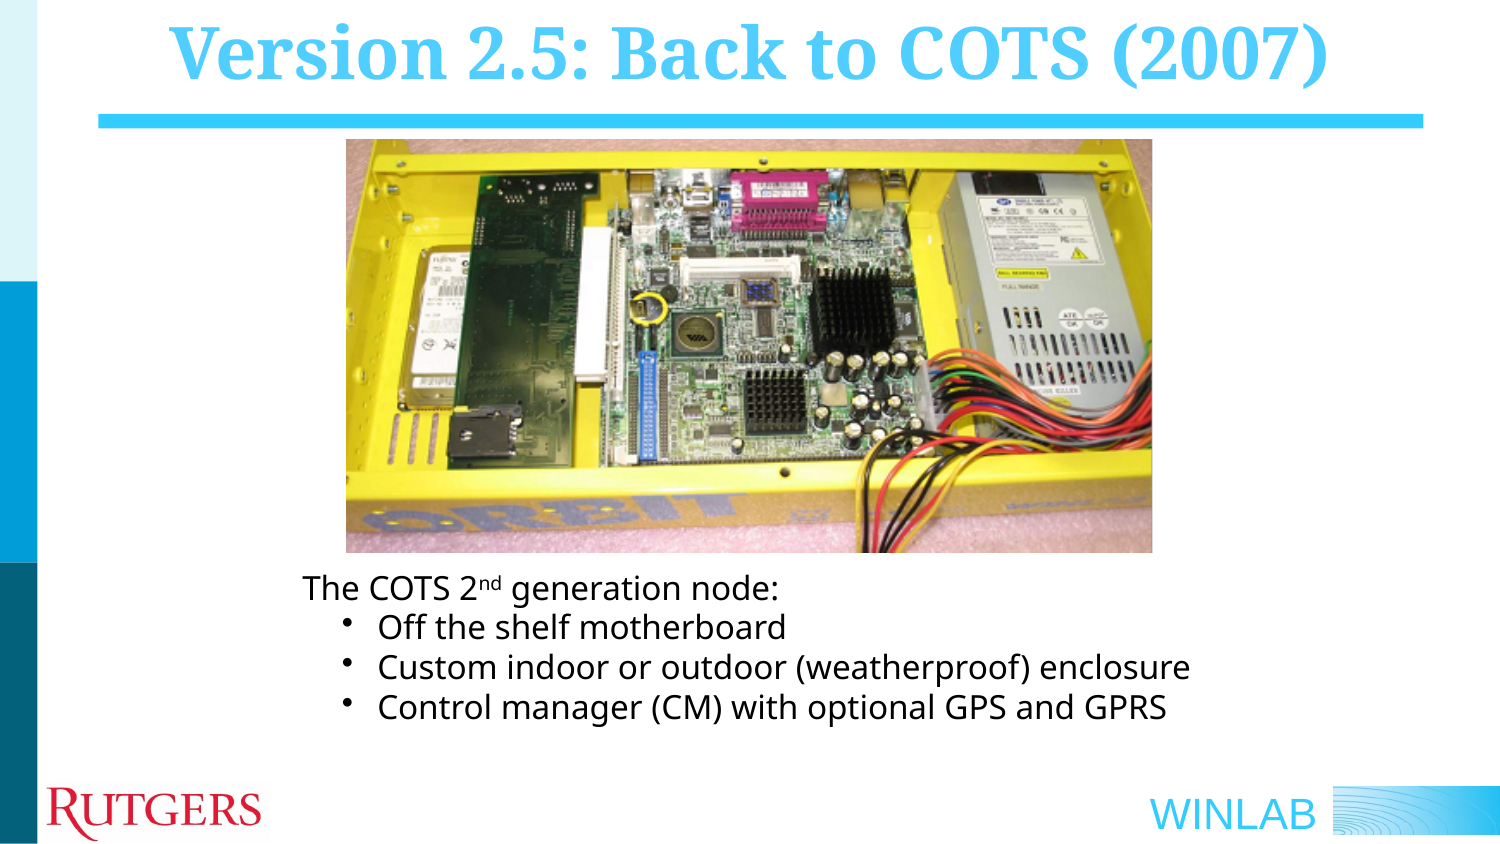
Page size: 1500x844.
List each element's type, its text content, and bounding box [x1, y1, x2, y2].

title Version 2.5: Back to COTS (2007) [0, 0, 1500, 103]
picture [346, 139, 1154, 554]
picture [41, 781, 269, 842]
picture [1333, 786, 1500, 835]
text_box The COTS 2nd generation node: Off the shelf motherboard Custom indoor or outdoor (weatherproof) enclosure Control manager (CM) with optional GPS and GPRS [287, 559, 1244, 734]
